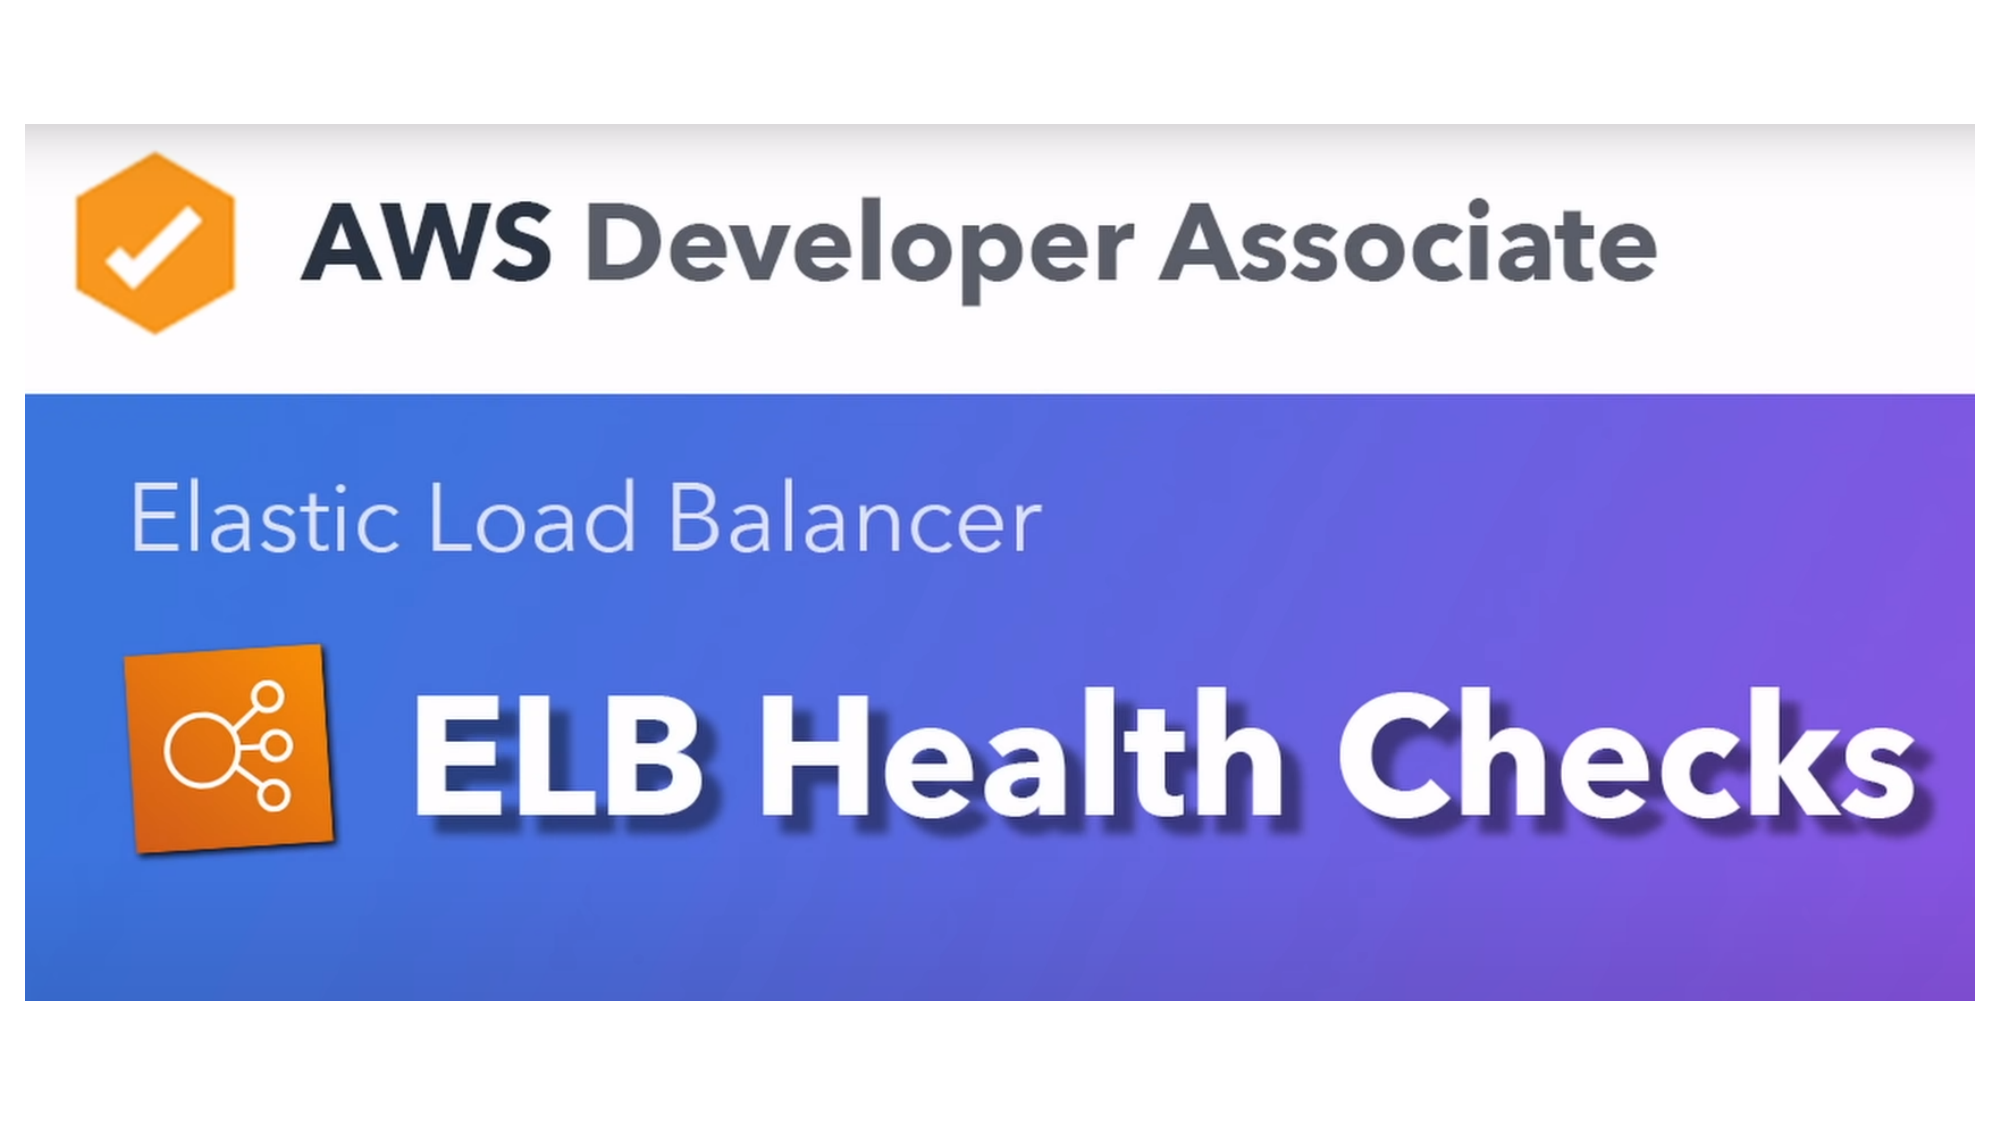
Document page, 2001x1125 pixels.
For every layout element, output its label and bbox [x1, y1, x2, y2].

picture [25, 124, 1975, 1001]
